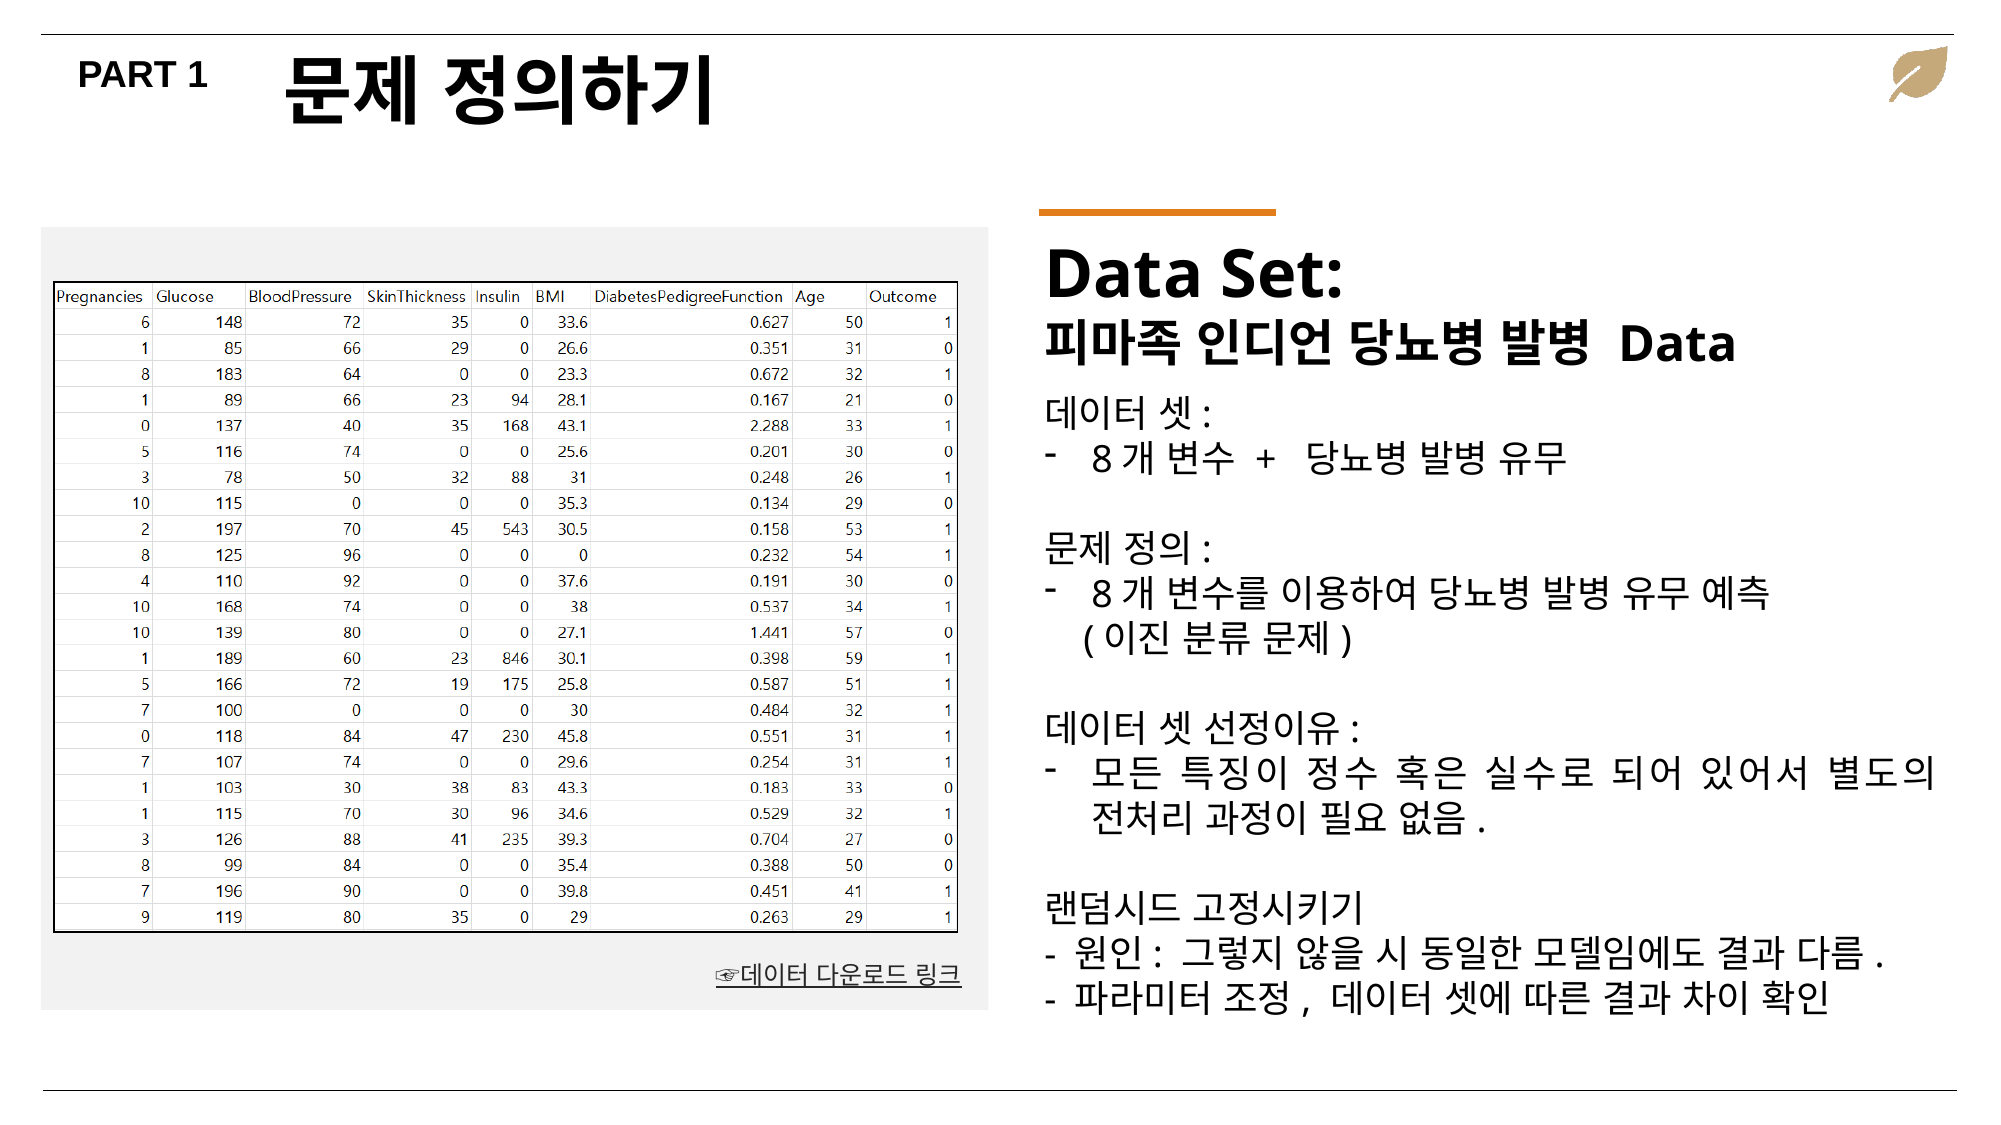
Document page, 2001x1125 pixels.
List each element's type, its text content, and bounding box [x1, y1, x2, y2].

picture [1878, 34, 1957, 113]
text_box PART 1 [62, 42, 224, 103]
text_box 문제 정의하기 [268, 36, 734, 142]
picture [54, 282, 957, 932]
text_box ☞데이터 다운로드 링크 [651, 951, 977, 1003]
text_box Data Set: 피마족 인디언 당뇨병 발병 Data [1029, 223, 1953, 379]
text_box 데이터 셋: 8개 변수 + 당뇨병 발병 유무 문제 정의: 8개 변수를 이용하여 당뇨병 발병 유무 예측 (이진 분류 문제) 데이터 셋 선정이유: 모든 특징이 정수 혹은 실수로 되어 있어서 별도의 전처리 과정이 필요 없음. 랜덤시드 고정시키기 - 원인: 그렇지 않을 시 동일한 모델임에도 결과 다름. - 파라미터 조정, 데이터 셋에 따른 결과 차이 확인 [1029, 382, 1953, 1027]
text_box [40, 226, 989, 1011]
